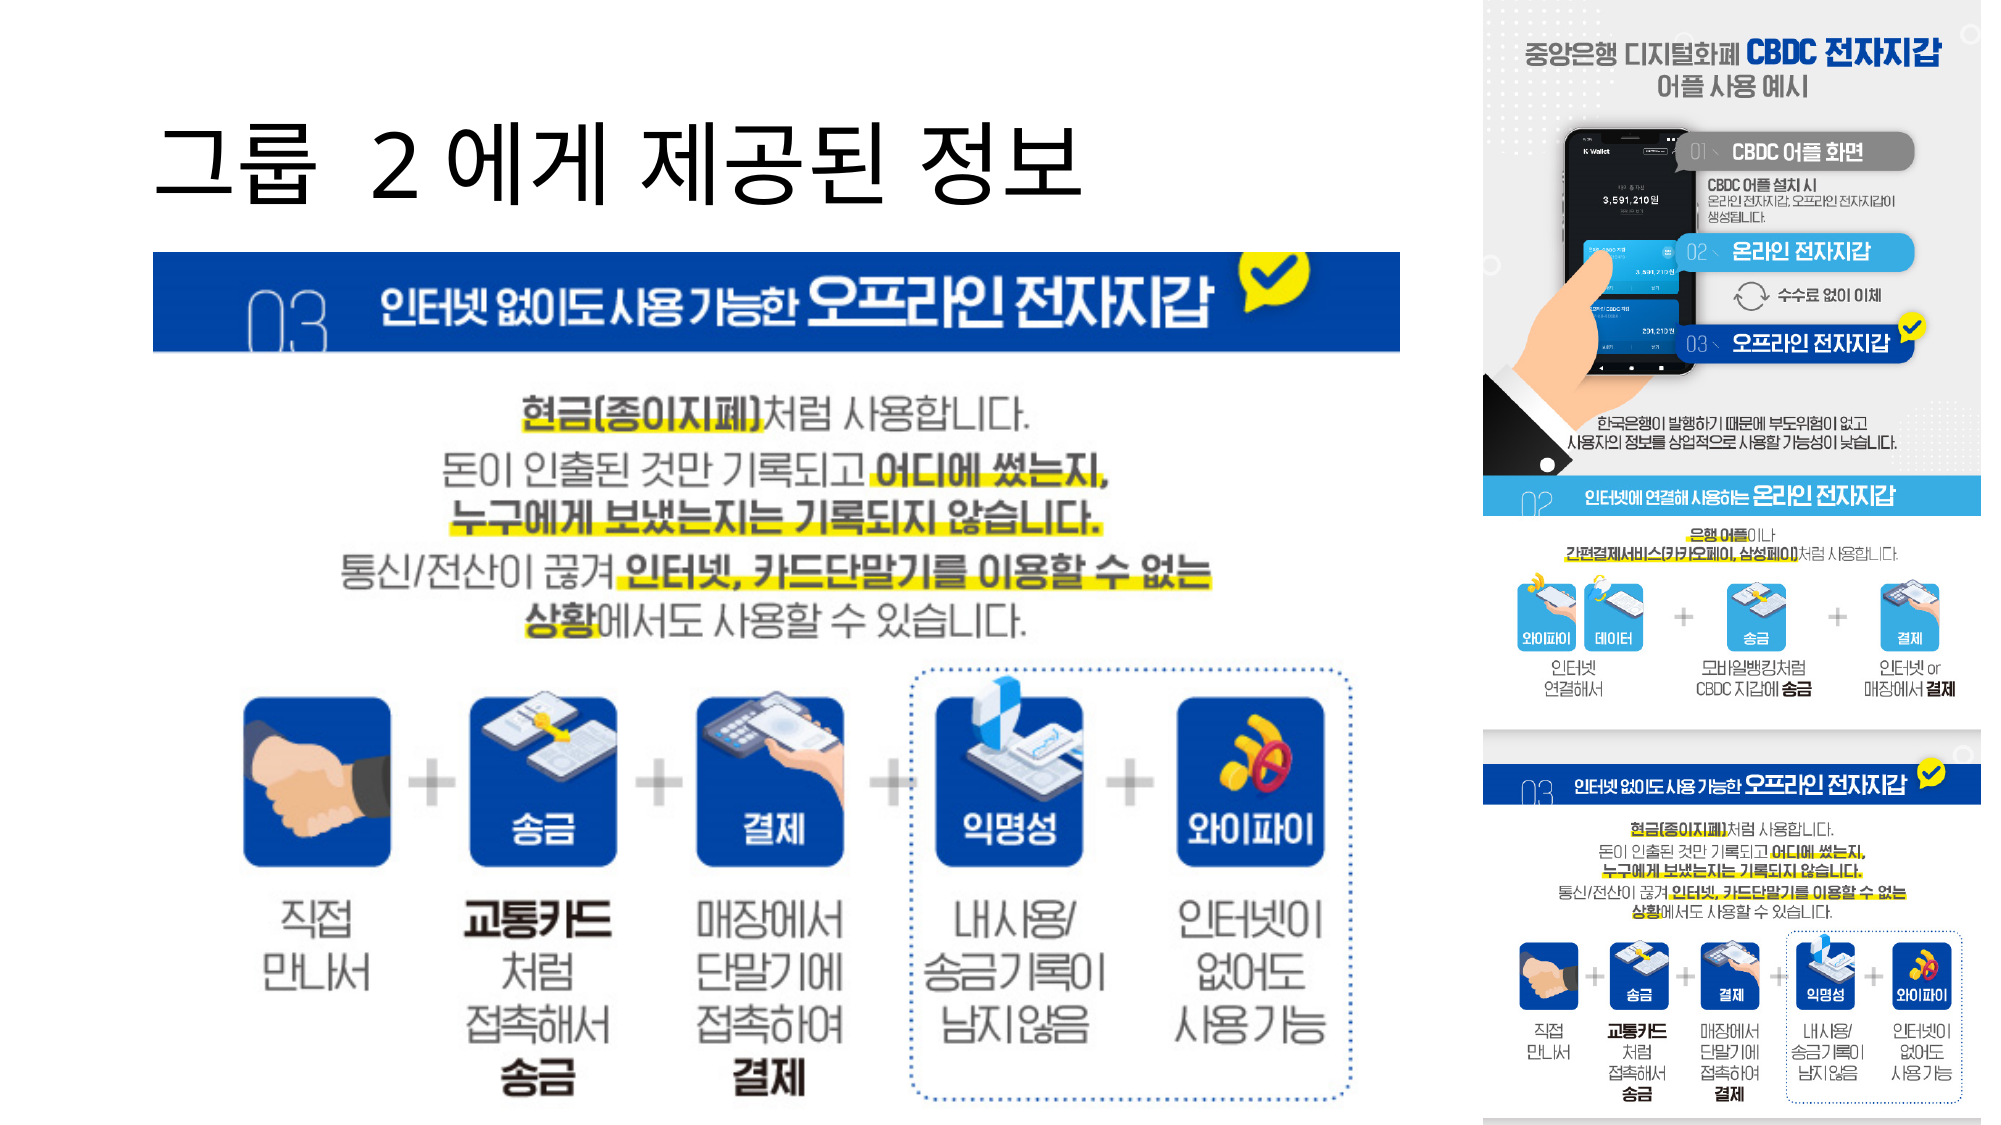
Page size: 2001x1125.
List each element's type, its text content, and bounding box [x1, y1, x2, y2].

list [1483, 0, 1981, 1125]
picture [153, 252, 1400, 1120]
title 그룹 2에게 제공된 정보 [137, 59, 1483, 278]
